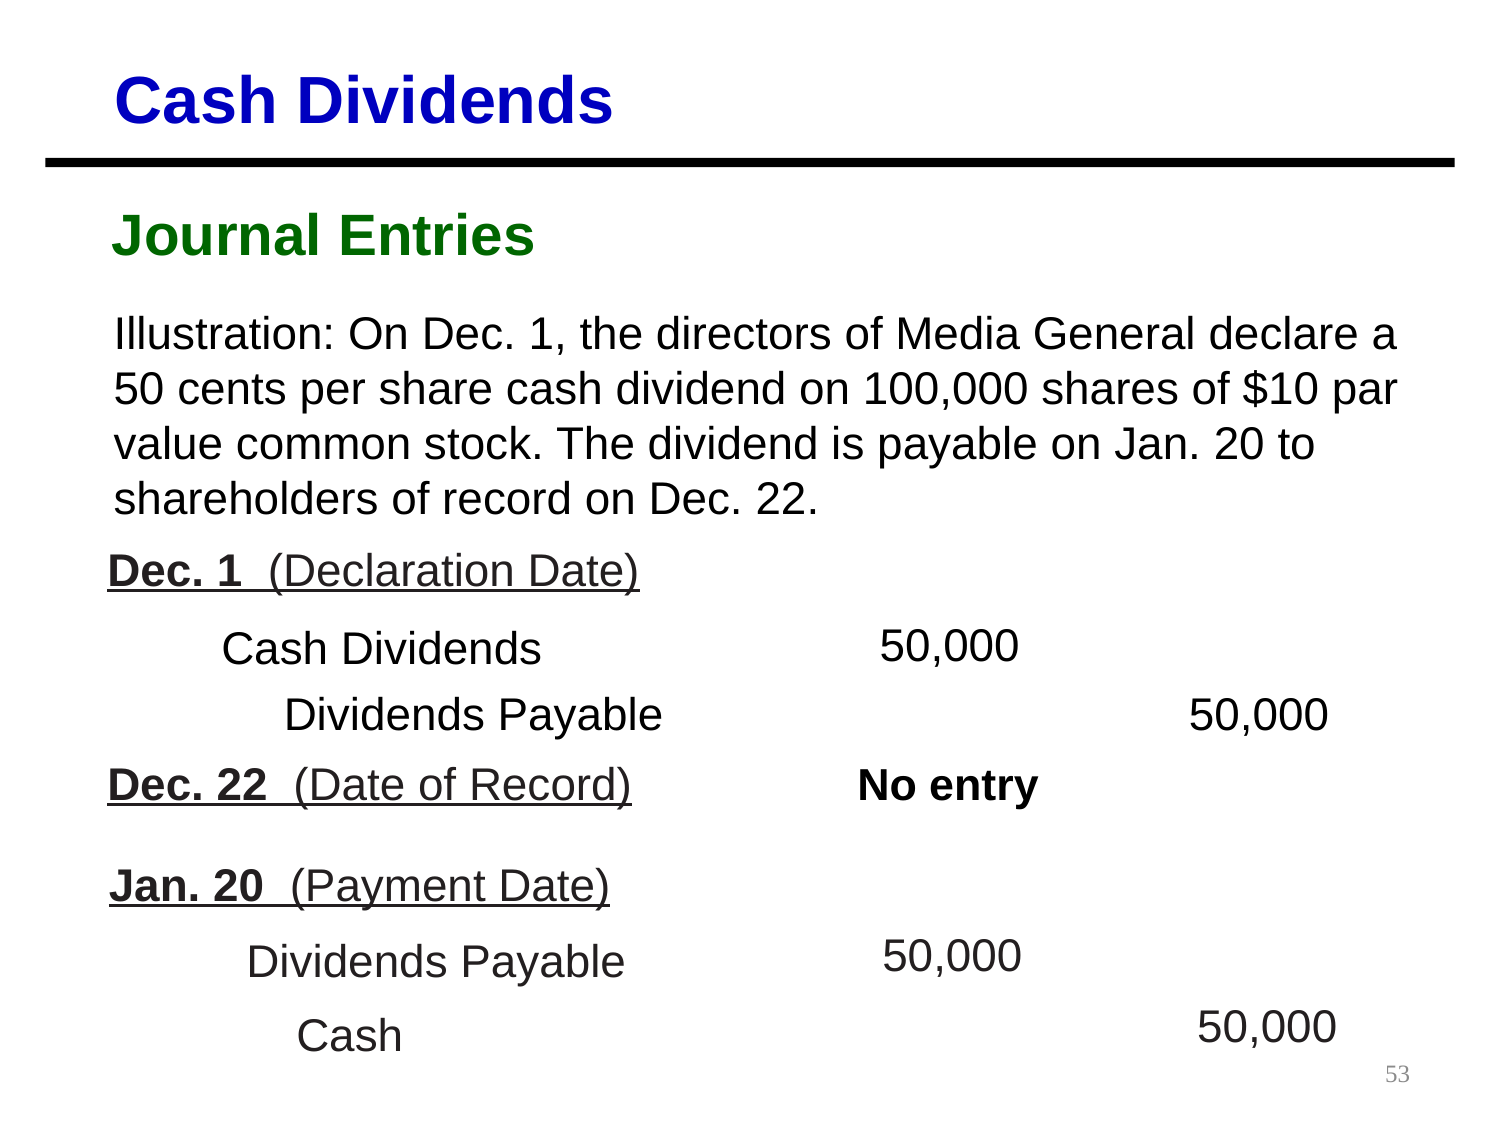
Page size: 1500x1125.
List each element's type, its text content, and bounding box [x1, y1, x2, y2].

text_box Cash [281, 1004, 452, 1065]
text_box Journal Entries [97, 190, 1448, 275]
text_box Illustration: On Dec. 1, the directors of Media General declare a 50 cents per share cash dividend on 100,000 shares of $10 par value common stock. The dividend is payable on Jan. 20 to shareholders of record on Dec. 22. [98, 296, 1474, 514]
text_box Dec. 22 (Date of Record) end underline [92, 753, 688, 854]
text_box Dividends Payable [268, 683, 700, 734]
text_box 50,000 [1181, 995, 1353, 1056]
slide_number 53 [1074, 1042, 1425, 1103]
text_box 50,000 [1173, 683, 1347, 744]
text_box 50,000 [867, 924, 1063, 988]
text_box Dividends Payable [218, 930, 663, 996]
text_box Cash Dividends [206, 617, 575, 688]
text_box No entry [842, 754, 1088, 818]
text_box 50,000 [864, 614, 1038, 675]
text_box Cash Dividends [99, 50, 1350, 142]
text_box Dec. 1 (Declaration Date) end underline [92, 539, 675, 612]
text_box Jan. 20 (Payment Date) end underline [93, 854, 707, 935]
